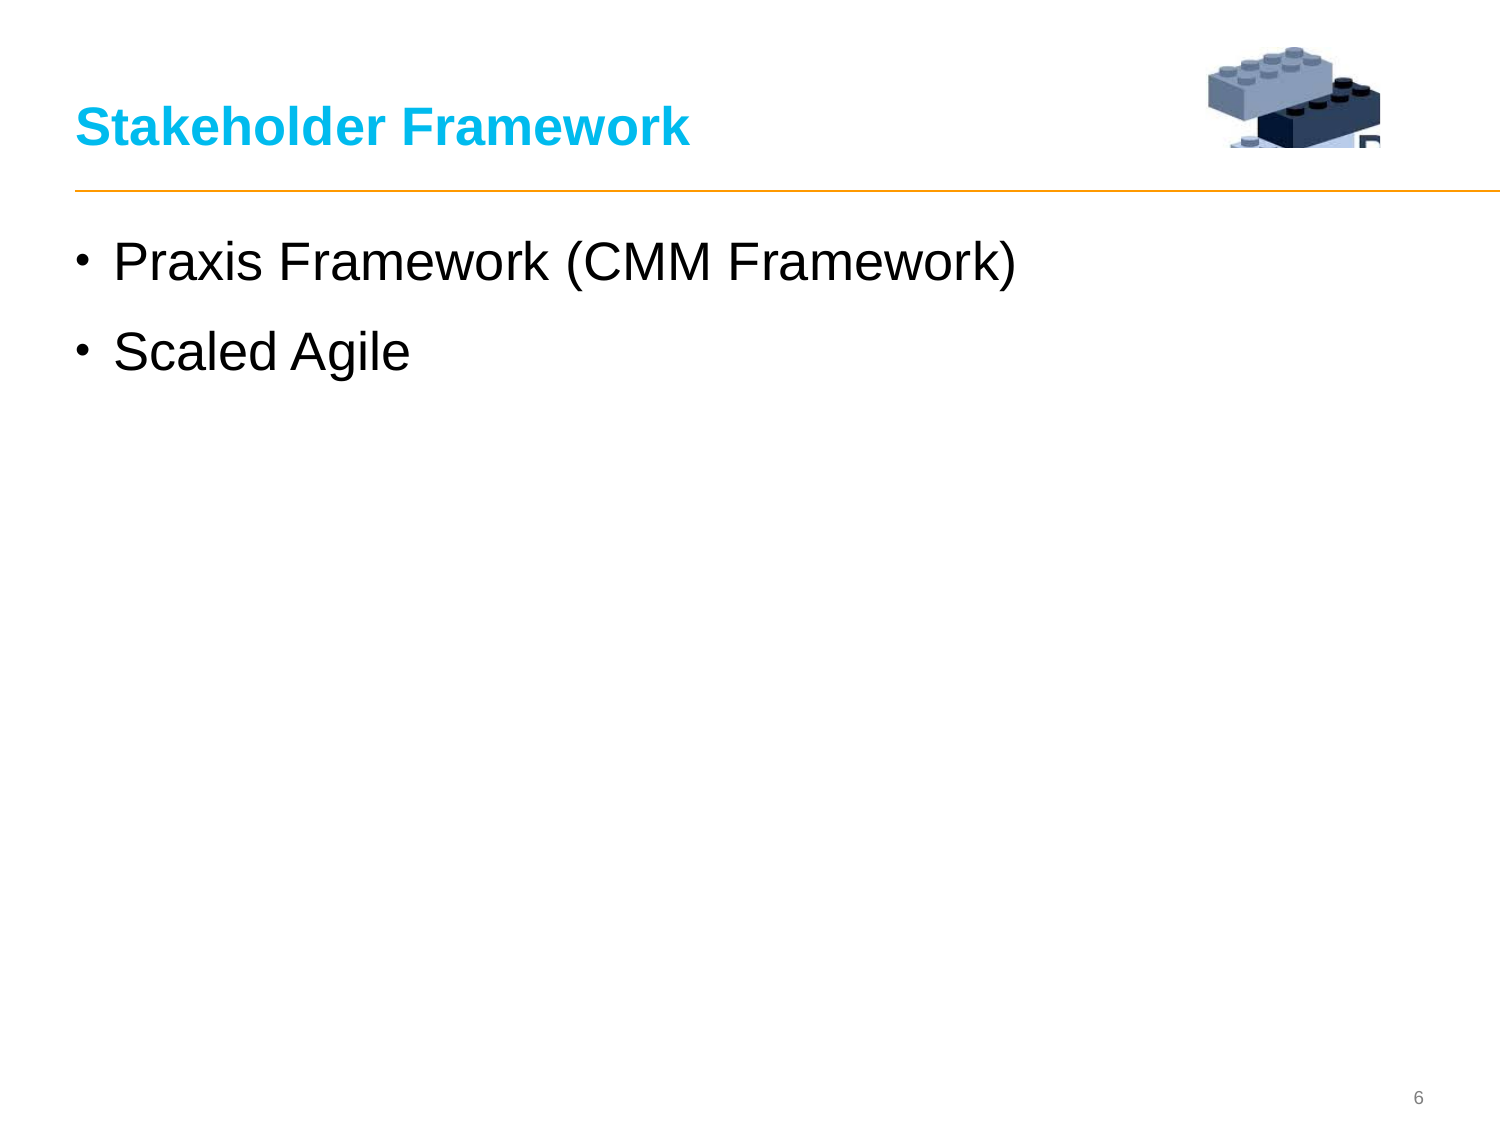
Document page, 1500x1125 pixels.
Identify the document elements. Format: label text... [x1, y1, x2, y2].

list Praxis Framework (CMM Framework) Scaled Agile [75, 226, 1425, 1018]
title Stakeholder Framework [75, 27, 1422, 157]
